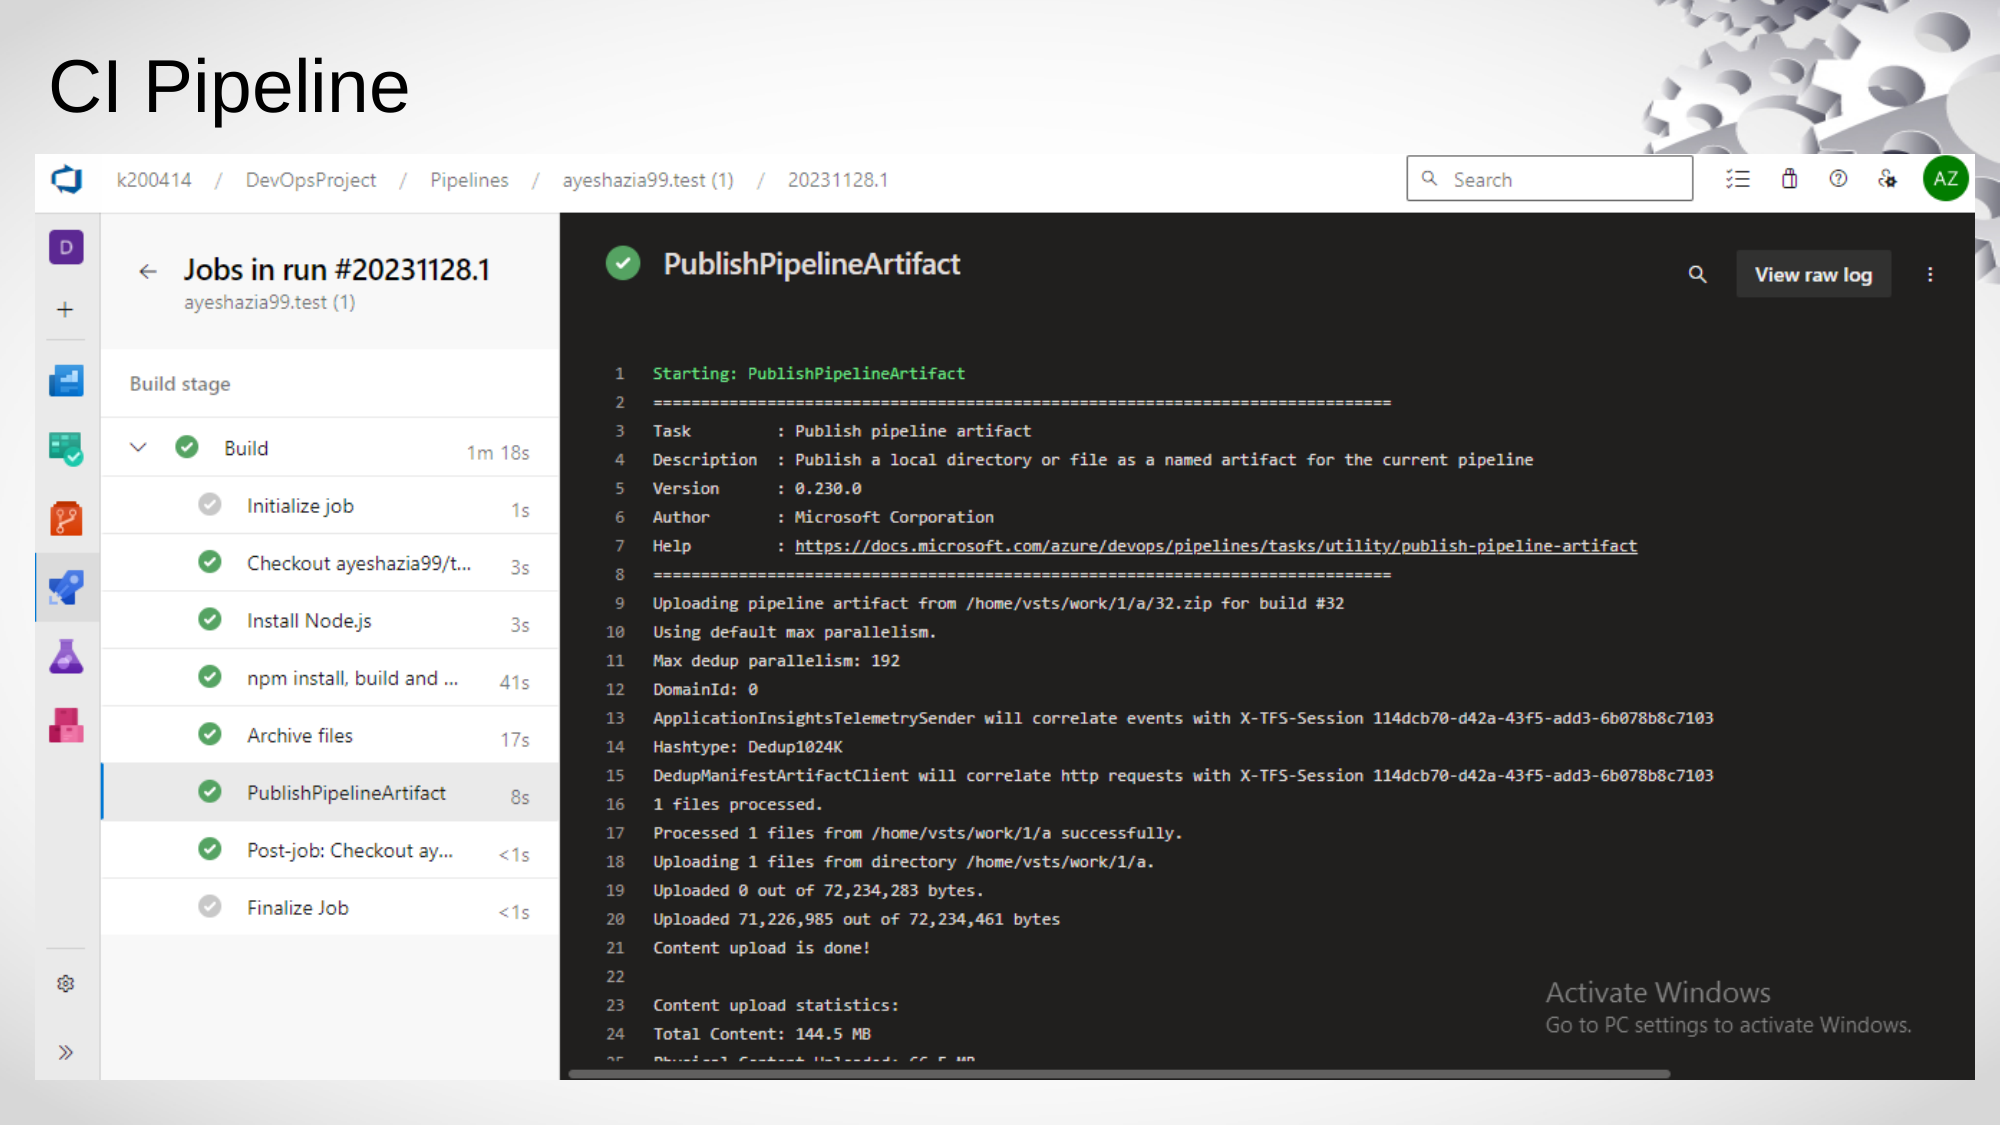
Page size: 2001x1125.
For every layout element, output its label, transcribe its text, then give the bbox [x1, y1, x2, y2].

text_box CI Pipeline [33, 29, 1759, 498]
picture [0, 0, 2000, 1125]
